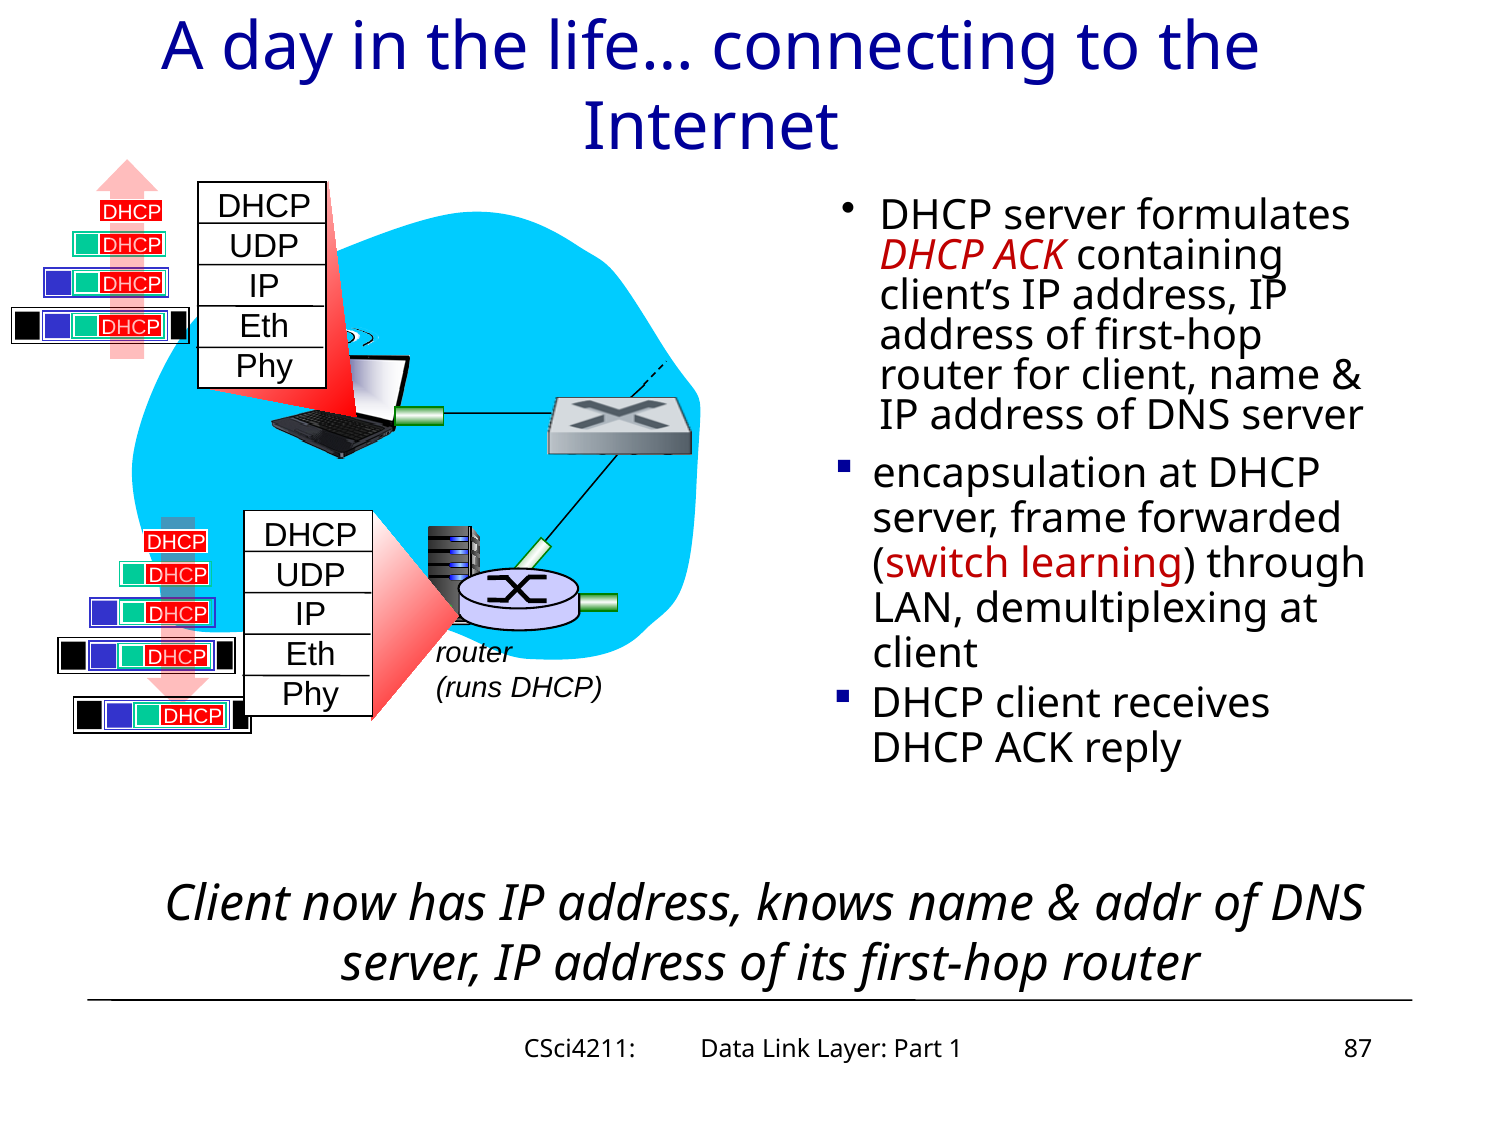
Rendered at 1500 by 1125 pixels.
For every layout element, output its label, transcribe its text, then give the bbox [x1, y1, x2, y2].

footer CSci4211: Data Link Layer: Part 1 [499, 1024, 988, 1101]
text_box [11, 158, 190, 359]
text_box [57, 516, 236, 709]
title A day in the life… connecting to the Internet [53, 1, 1372, 165]
text_box Client now has IP address, knows name & addr of DNS server, IP address of its first-hop router [149, 862, 1394, 998]
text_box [73, 695, 252, 736]
text_box encapsulation at DHCP server, frame forwarded (switch learning) through LAN, demultiplexing at client [819, 444, 1381, 668]
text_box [126, 208, 359, 423]
list DHCP server formulates DHCP ACK containing client’s IP address, IP address of first-hop router for client, name & IP address of DNS server [826, 190, 1389, 449]
slide_number 87 [1074, 1024, 1388, 1101]
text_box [126, 208, 711, 713]
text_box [131, 521, 222, 562]
text_box DHCP client receives DHCP ACK reply [818, 674, 1380, 795]
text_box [195, 177, 357, 418]
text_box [236, 507, 242, 693]
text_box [242, 505, 459, 722]
